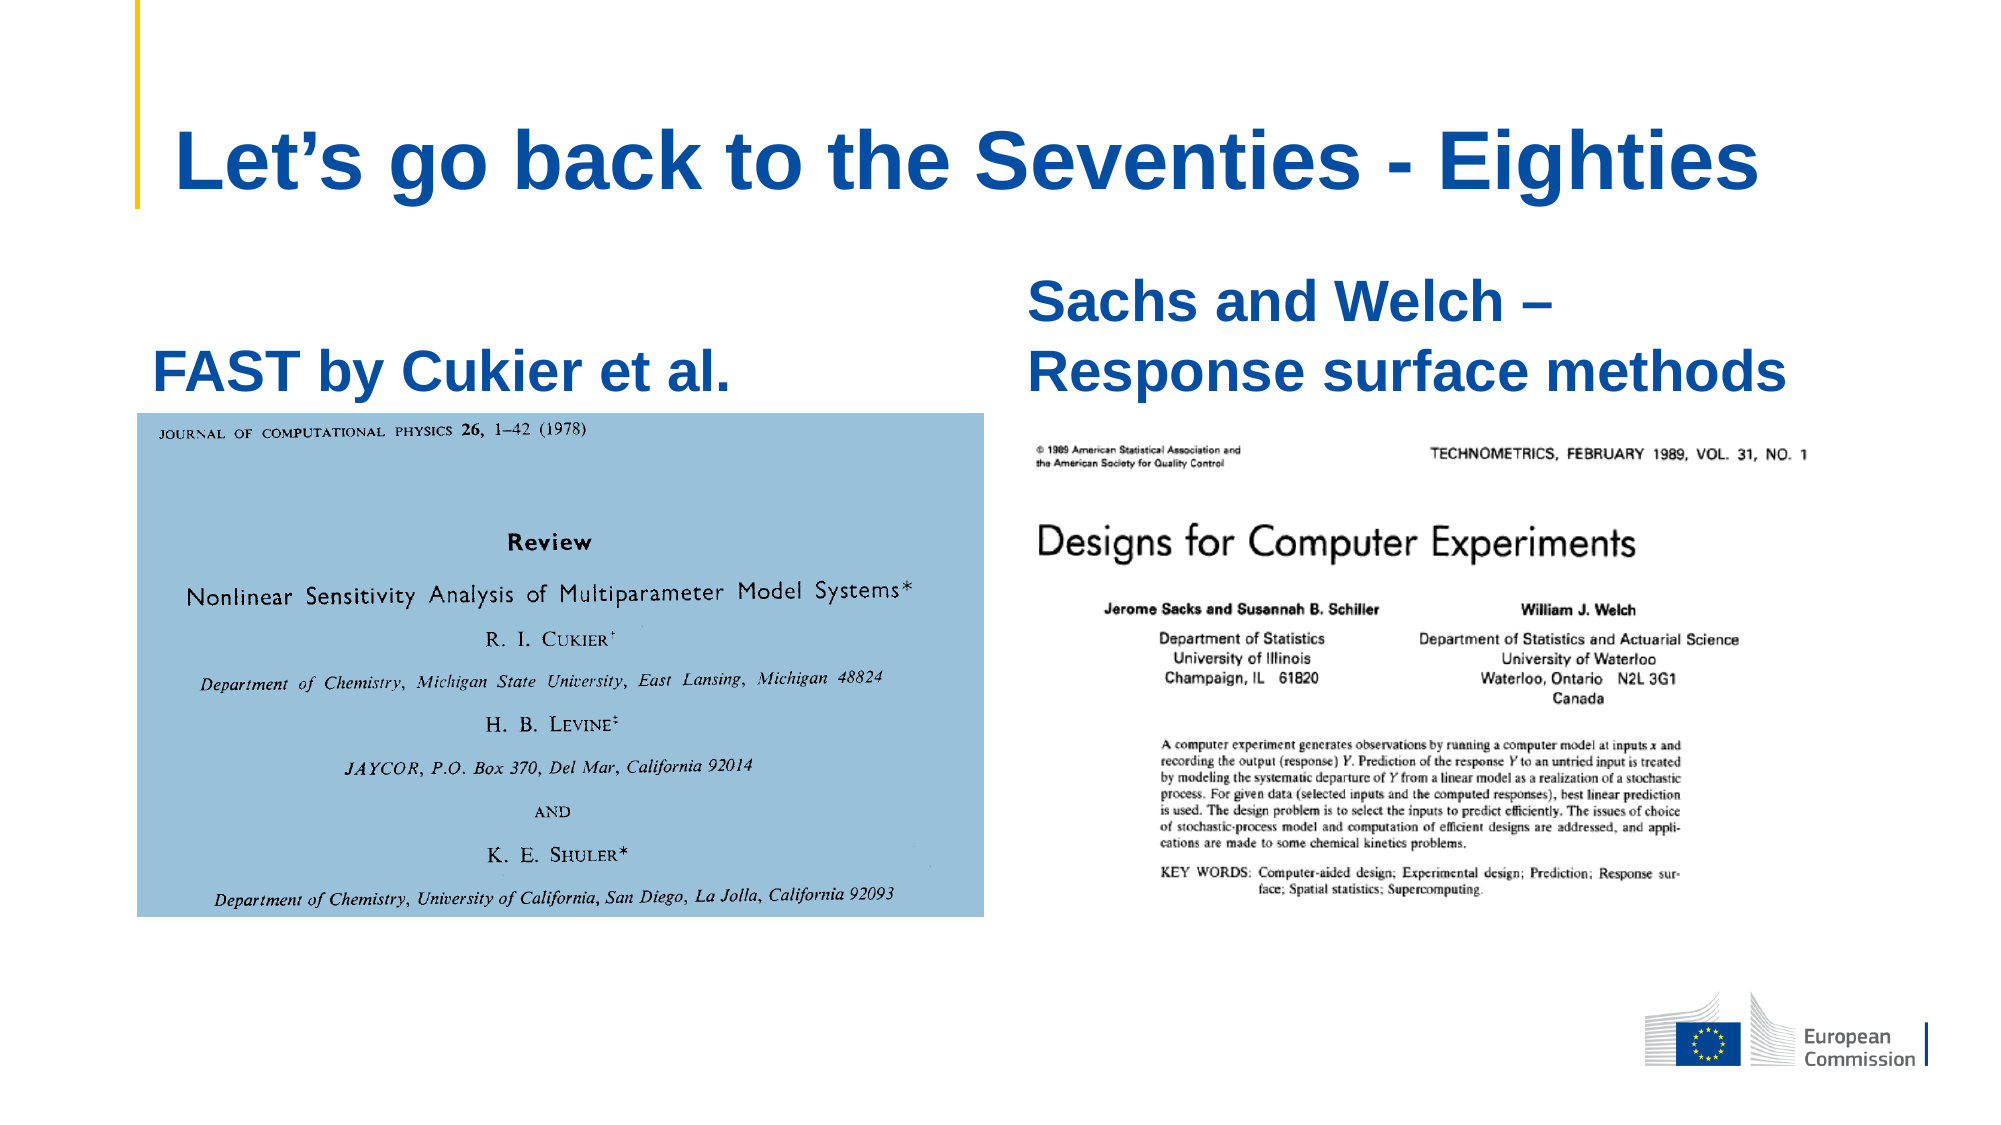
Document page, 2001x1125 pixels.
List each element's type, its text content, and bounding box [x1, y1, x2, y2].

list FAST by Cukier et al. [137, 275, 984, 411]
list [137, 413, 984, 917]
title Let’s go back to the Seventies - Eighties [159, 79, 1885, 208]
picture [1645, 991, 1928, 1066]
list Sachs and Welch – Response surface methods [1012, 275, 1863, 411]
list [1012, 423, 1863, 907]
